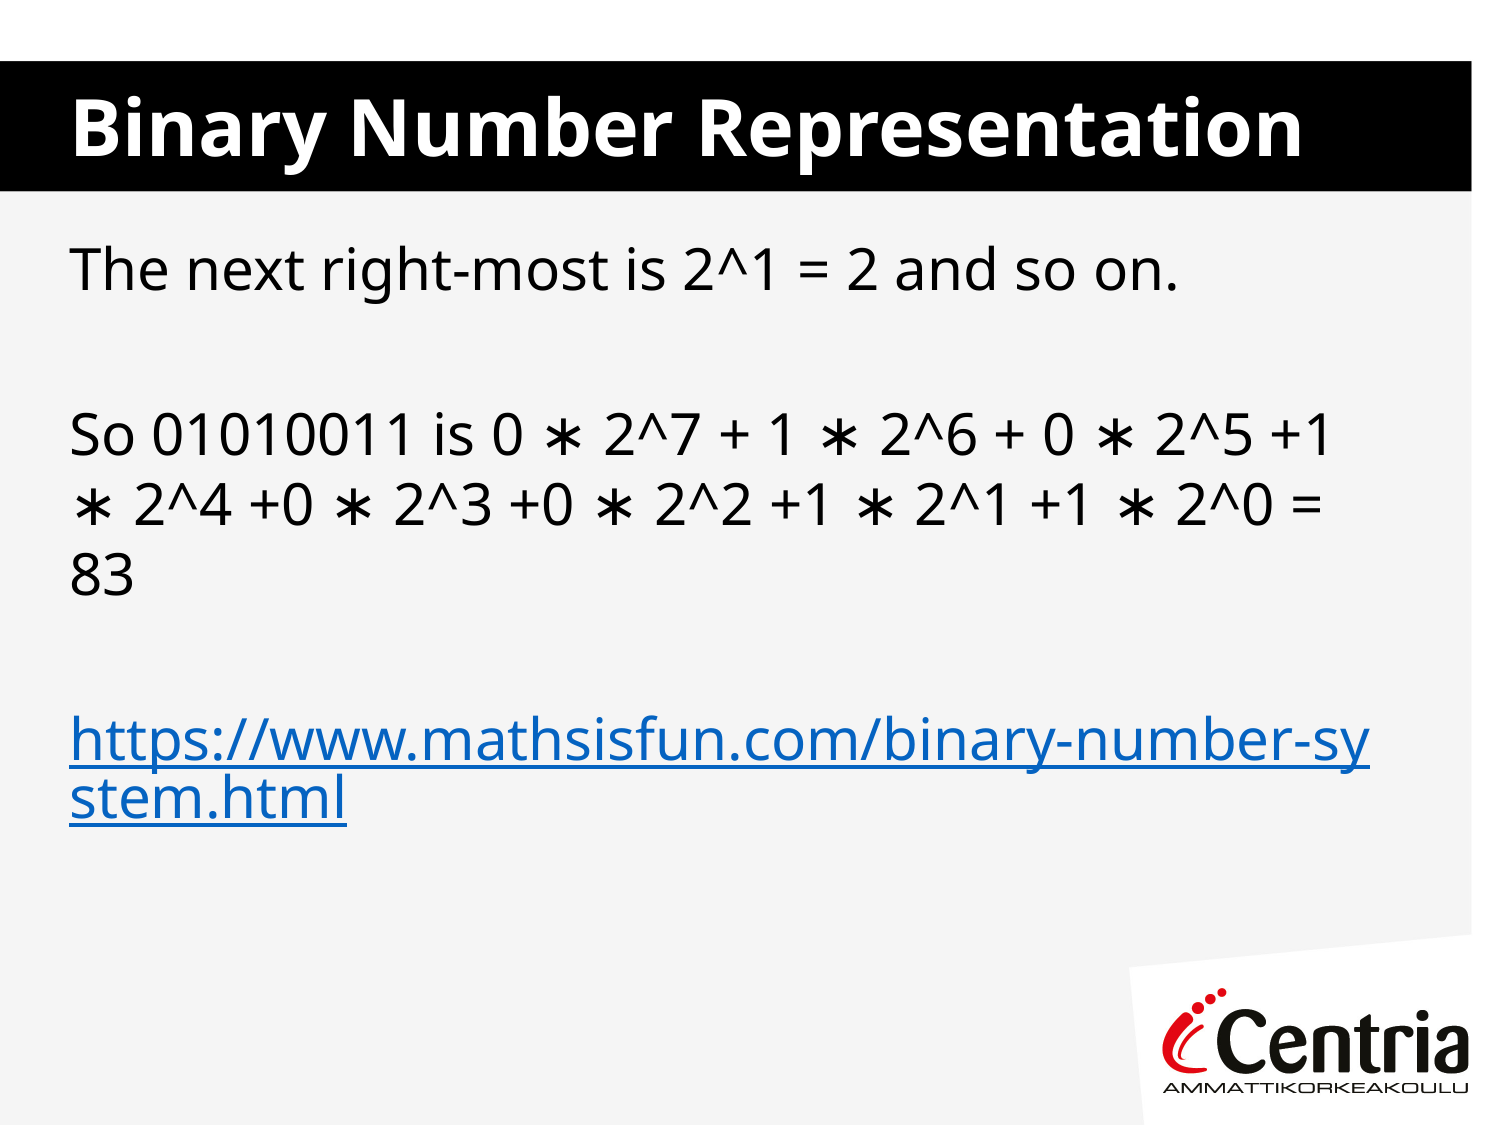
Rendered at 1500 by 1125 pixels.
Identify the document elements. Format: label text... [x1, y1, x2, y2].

list The next right-most is 2^1 = 2 and so on. So 01010011 is 0 ∗ 2^7 + 1 ∗ 2^6 + 0 ∗ 2^5 +1 ∗ 2^4 +0 ∗ 2^3 +0 ∗ 2^2 +1 ∗ 2^1 +1 ∗ 2^0 = 83 https://www.mathsisfun.com/binary-number-system.html [54, 224, 1410, 1067]
title Binary Number Representation [54, 75, 1410, 181]
picture [0, 0, 1500, 1125]
